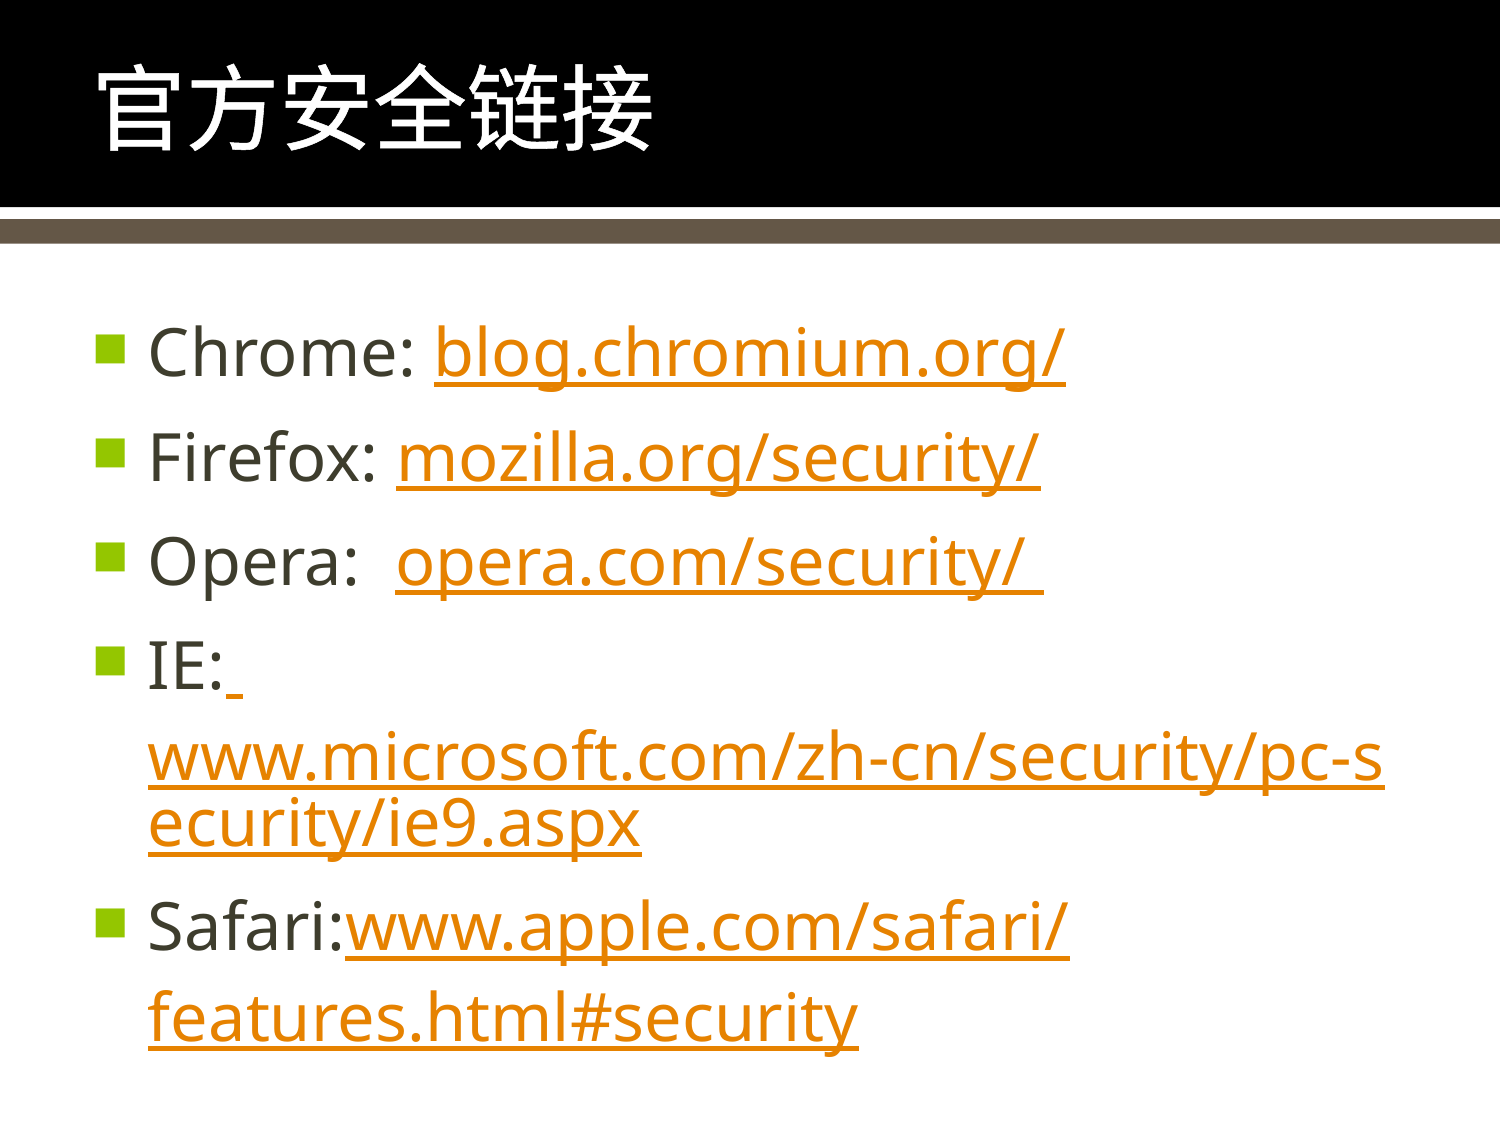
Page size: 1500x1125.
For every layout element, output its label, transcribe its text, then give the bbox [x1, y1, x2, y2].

list Chrome: blog.chromium.org/ Firefox: mozilla.org/security/ Opera: opera.com/security/ IE: www.microsoft.com/zh-cn/security/pc-security/ie9.aspx Safari:www.apple.com/safari/features.html#security [76, 302, 1427, 1046]
title 官方安全链接 [76, 19, 1426, 193]
